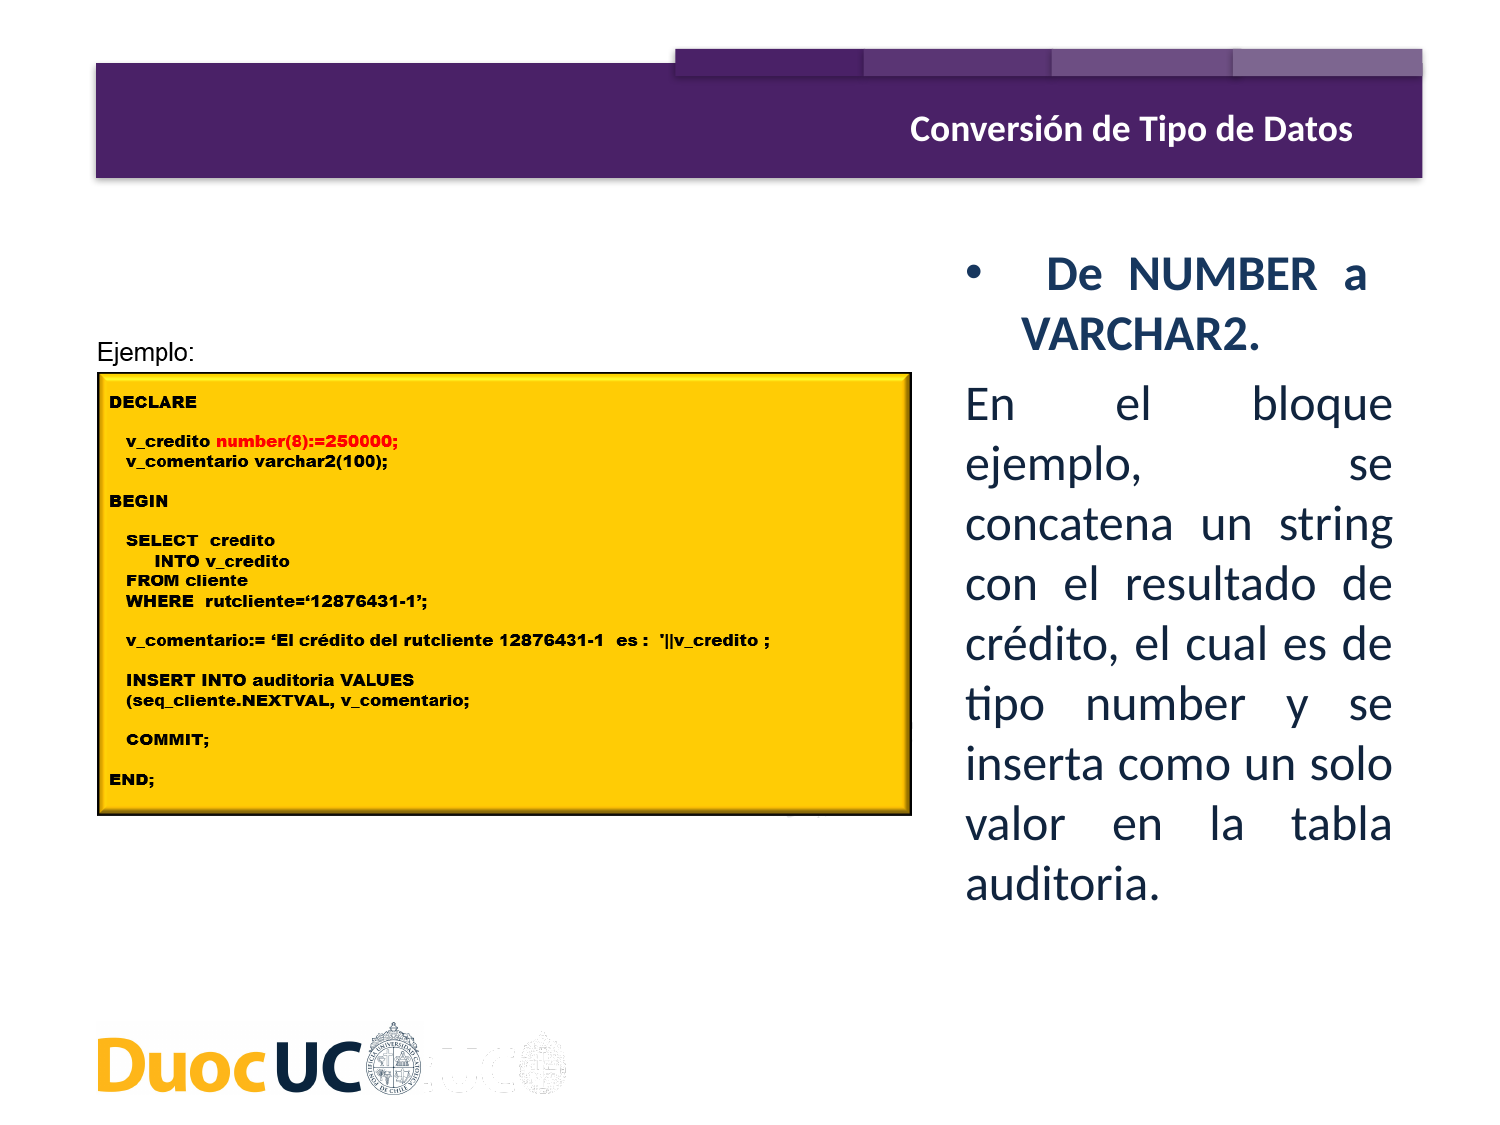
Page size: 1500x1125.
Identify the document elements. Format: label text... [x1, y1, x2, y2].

list De NUMBER a VARCHAR2. En el bloque ejemplo, se concatena un string con el resultado de crédito, el cual es de tipo number y se inserta como un solo valor en la tabla auditoria. [950, 233, 1409, 333]
text_box [914, 333, 1500, 342]
list De NUMBER a VARCHAR2. En el bloque ejemplo, se concatena un string con el resultado de crédito, el cual es de tipo number y se inserta como un solo valor en la tabla auditoria. [950, 342, 1409, 976]
picture [96, 1021, 566, 1095]
text_box Conversión de Tipo de Datos [870, 96, 1402, 157]
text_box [95, 333, 913, 819]
